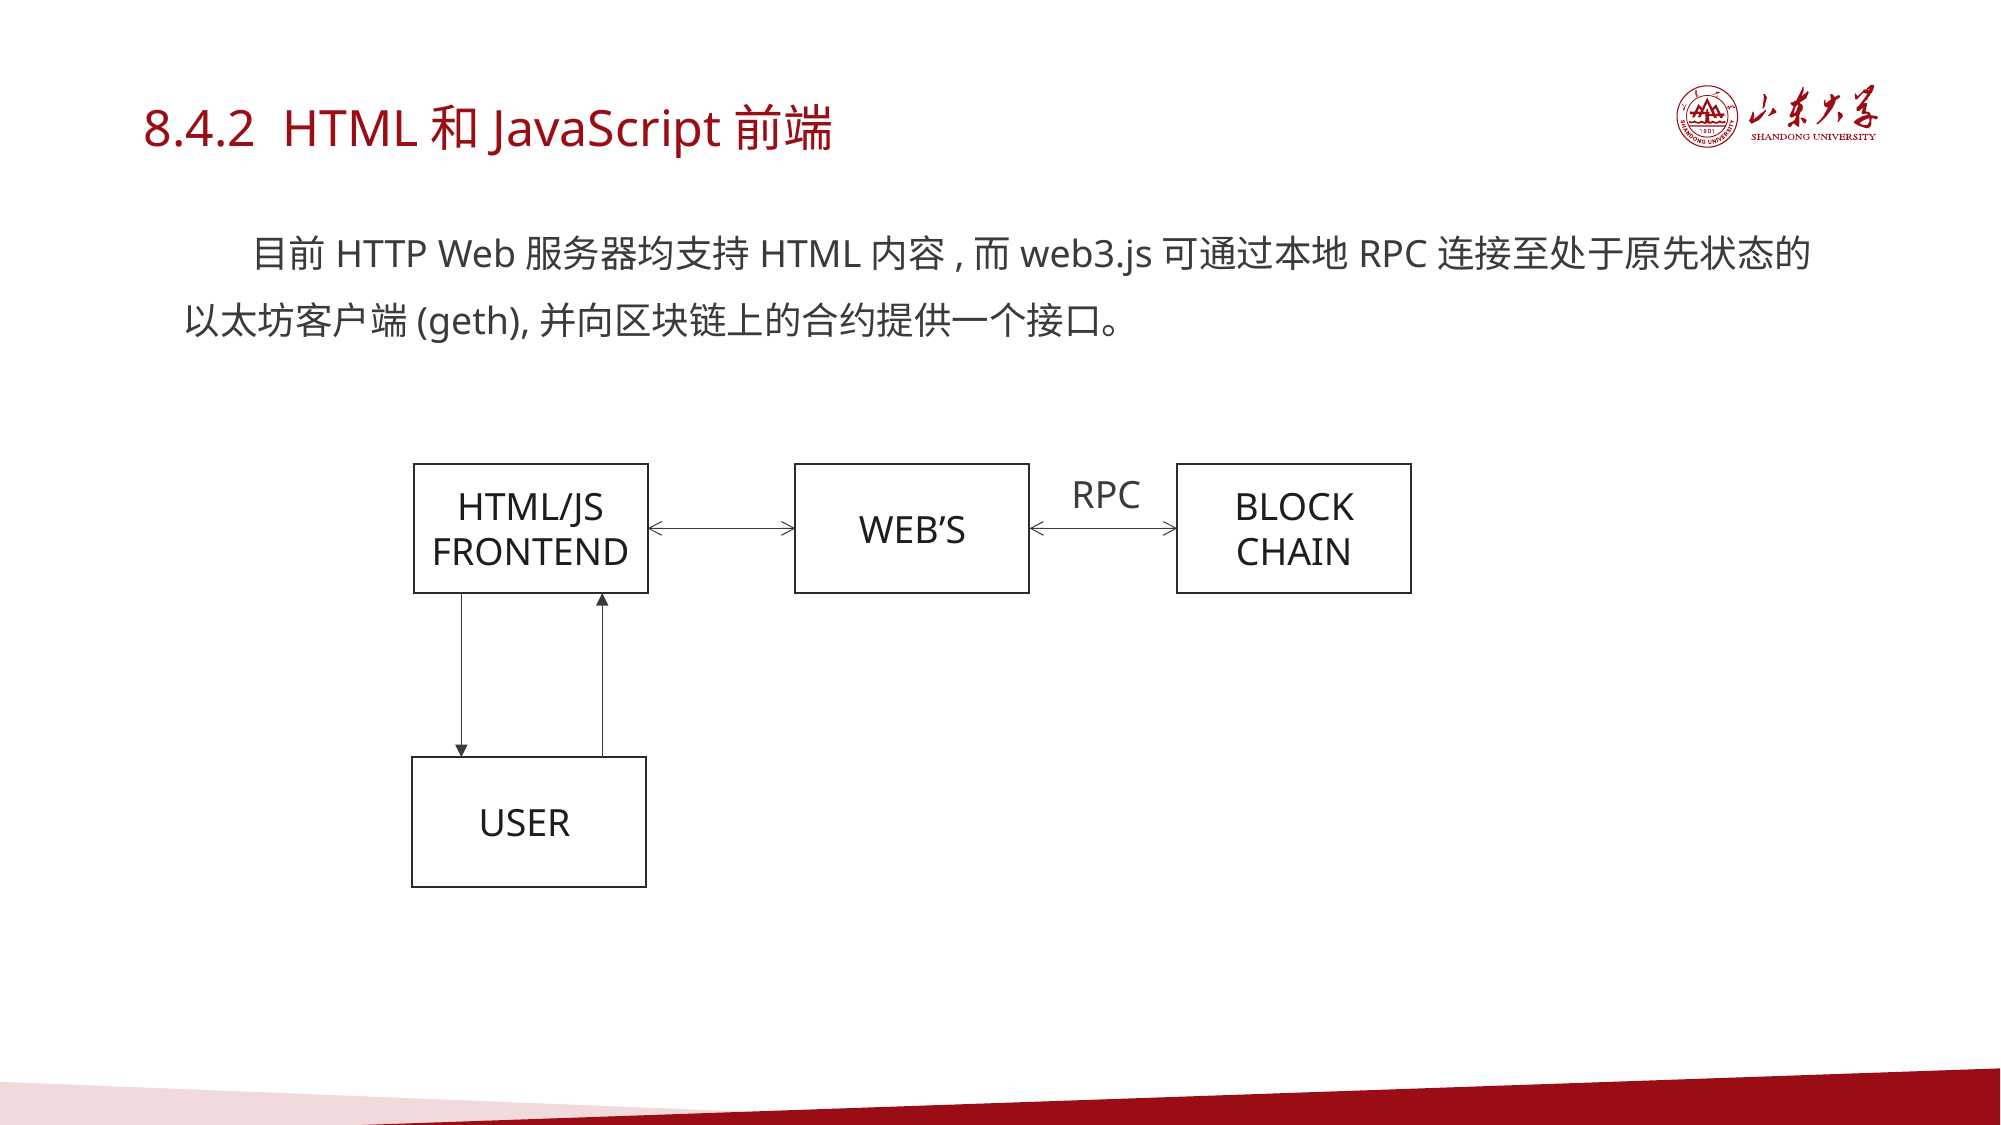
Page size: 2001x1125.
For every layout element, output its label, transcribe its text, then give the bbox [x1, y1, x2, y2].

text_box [412, 463, 1412, 887]
text_box 8.4.2 HTML和JavaScript前端 [129, 88, 1032, 164]
text_box 目前HTTP Web服务器均支持HTML内容,而web3.js可通过本地RPC连接至处于原先状态的以太坊客户端(geth),并向区块链上的合约提供一个接口。 [168, 199, 1846, 350]
